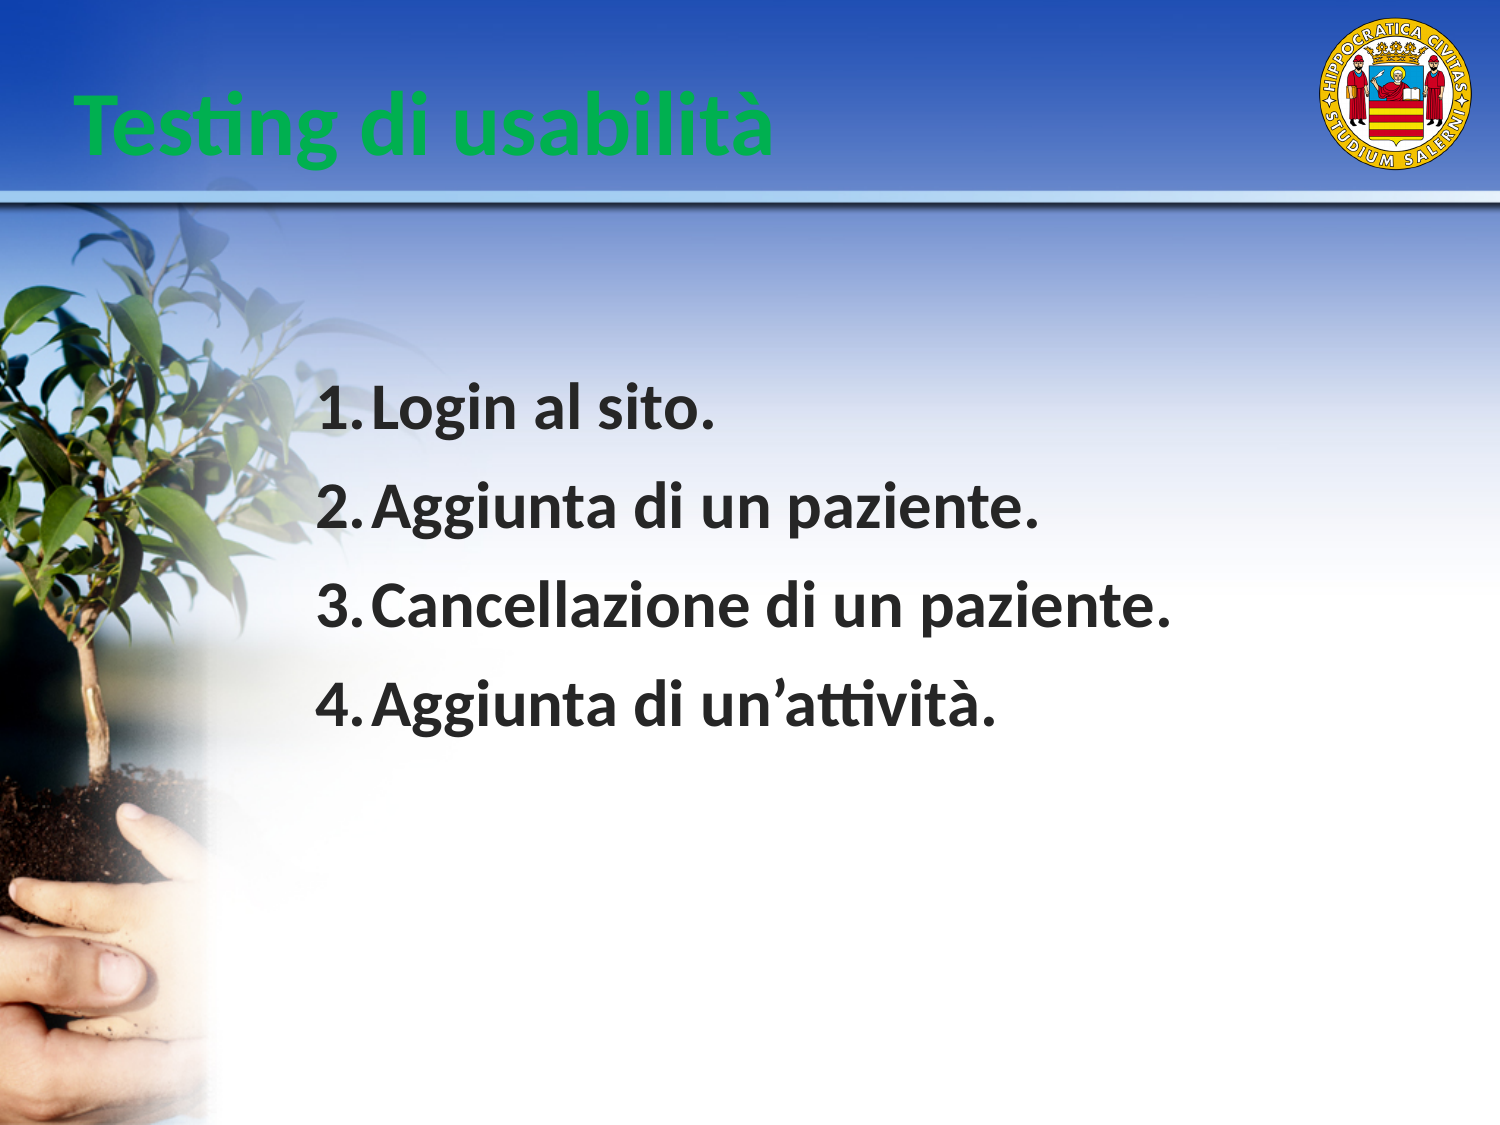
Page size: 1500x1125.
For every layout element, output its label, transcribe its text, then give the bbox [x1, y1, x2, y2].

picture [0, 0, 1500, 1125]
list Login al sito. Aggiunta di un paziente. Cancellazione di un paziente. Aggiunta di un’attività. [300, 350, 1500, 1125]
title Testing di usabilità [0, 24, 1100, 213]
